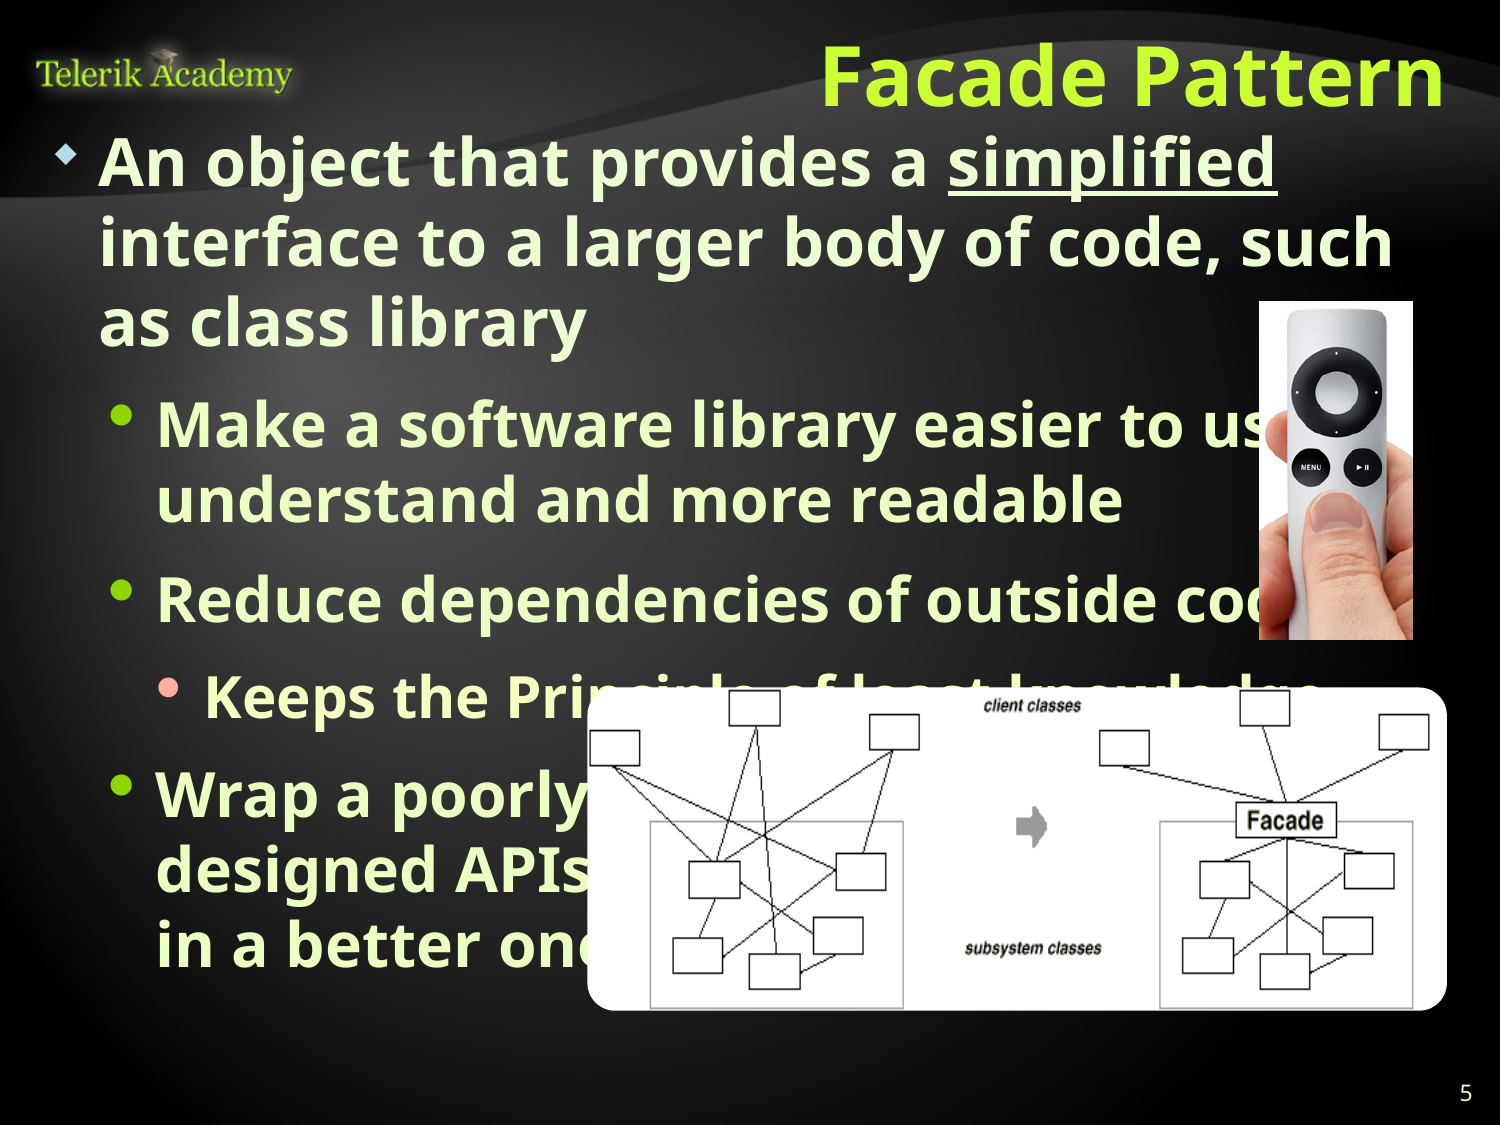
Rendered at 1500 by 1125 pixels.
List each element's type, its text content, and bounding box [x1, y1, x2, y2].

title Facade Pattern [300, 12, 1463, 112]
slide_number 5 [1412, 1074, 1488, 1113]
picture [0, 0, 1500, 1125]
list An object that provides a simplified interface to a larger body of code, such as class library Make a software library easier to use, understand and more readable Reduce dependencies of outside code Keeps the Principle of least knowledge Wrap a poorly designed APIs in a better one [37, 112, 1463, 1063]
